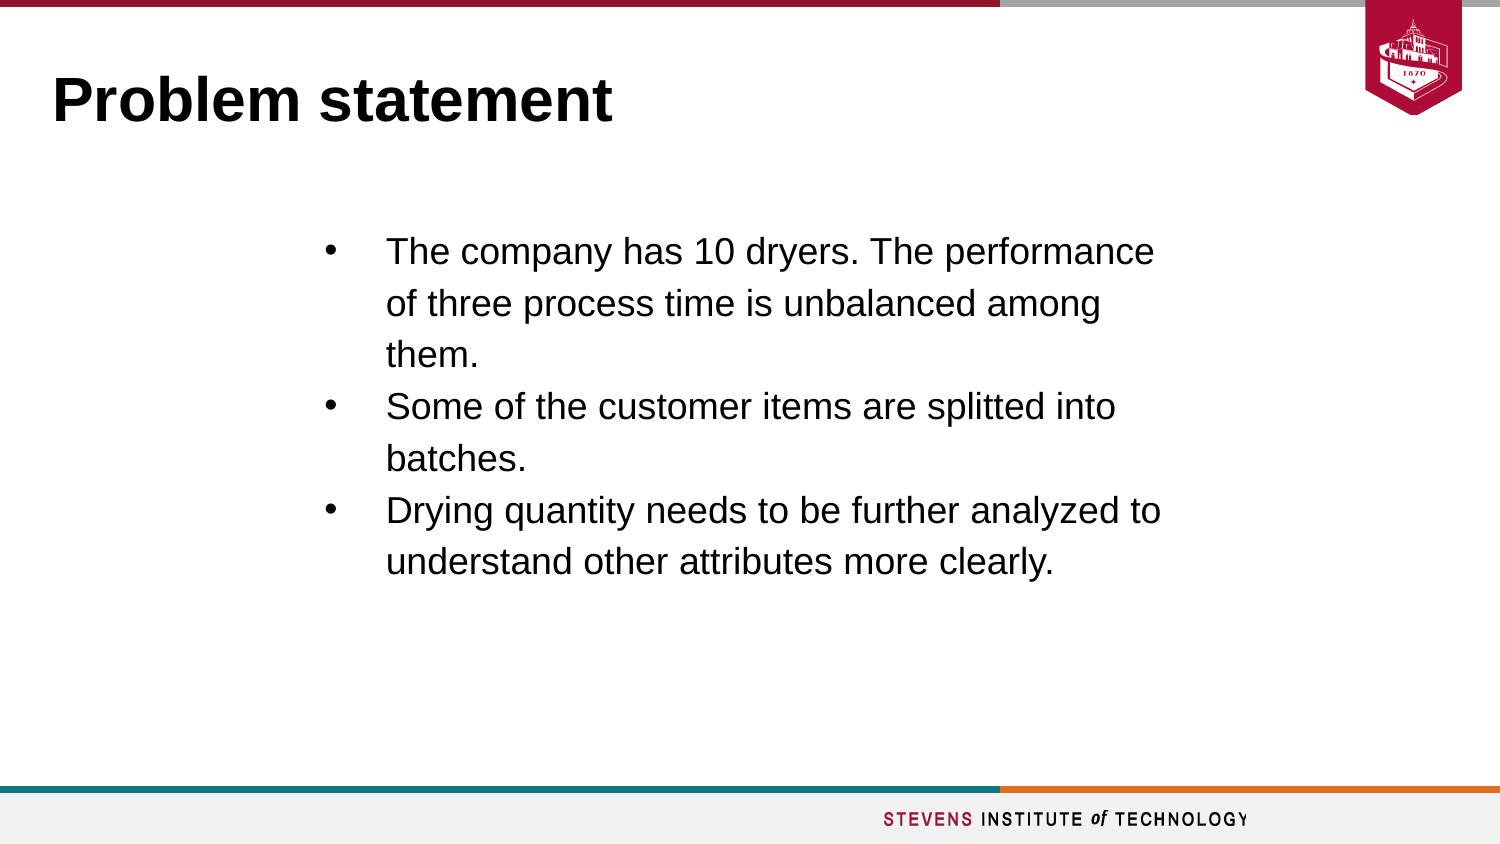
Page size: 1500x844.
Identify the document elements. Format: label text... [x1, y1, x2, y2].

list The company has 10 dryers. The performance of three process time is unbalanced among them. Some of the customer items are splitted into batches. Drying quantity needs to be further analyzed to understand other attributes more clearly. [295, 212, 1205, 753]
title Problem statement [37, 51, 1236, 118]
picture [884, 810, 1246, 826]
picture [1365, 0, 1462, 115]
